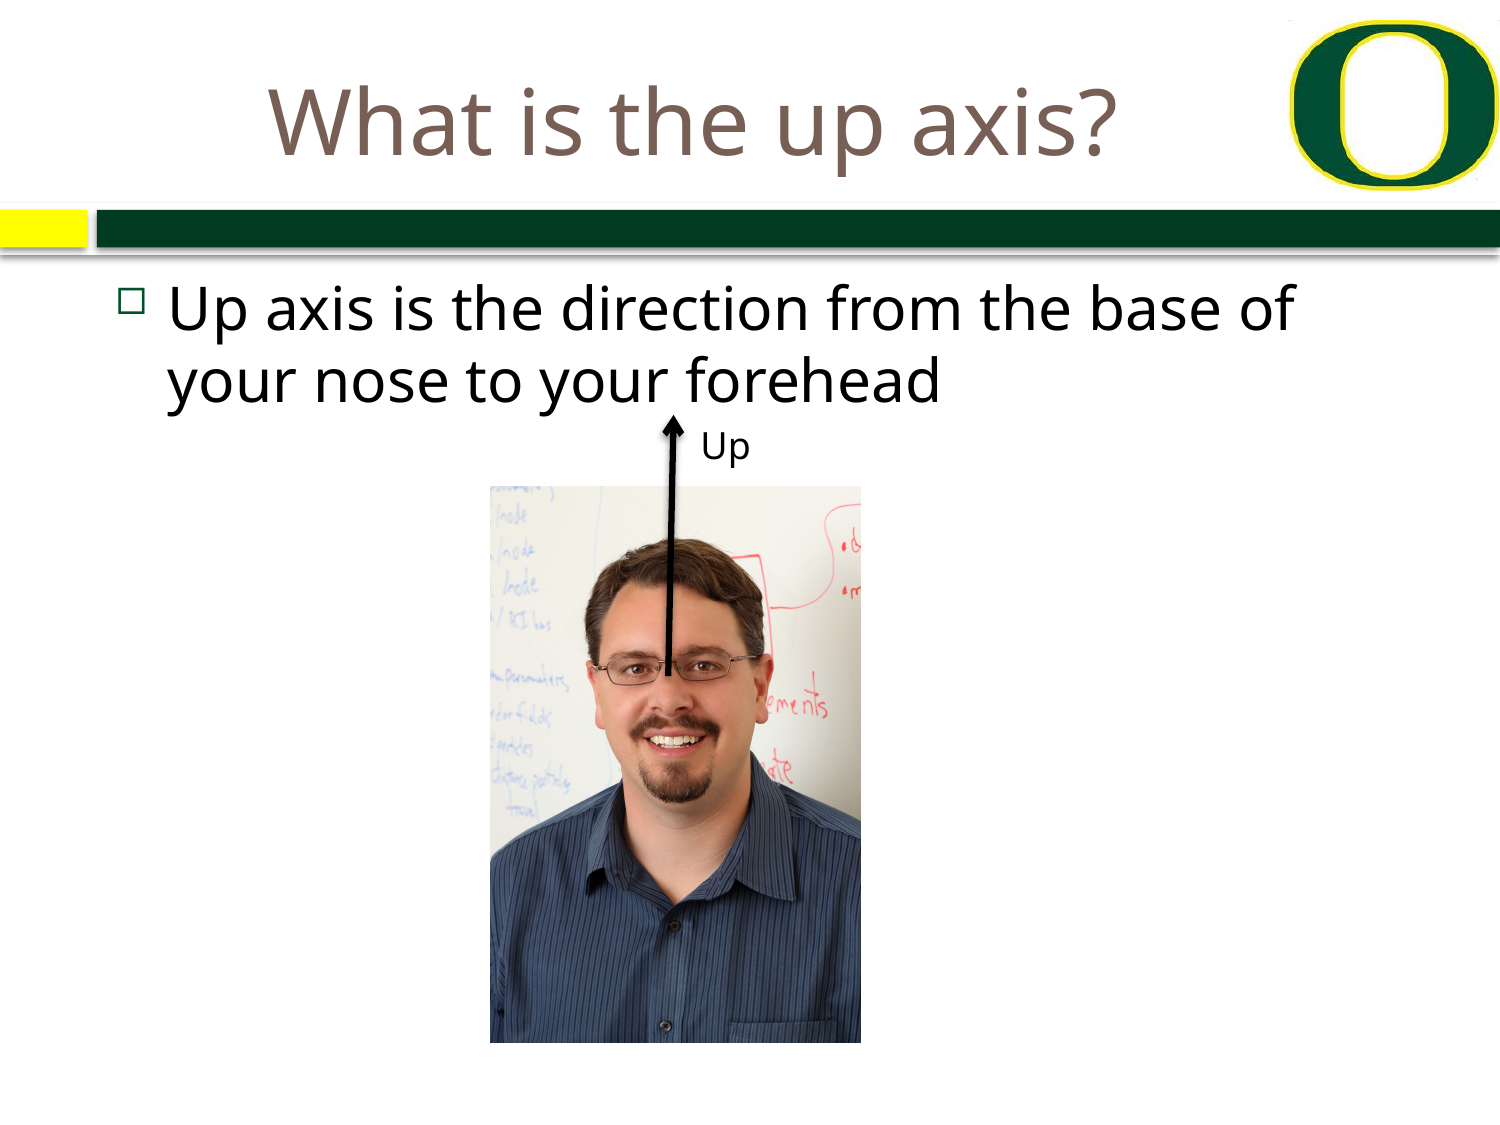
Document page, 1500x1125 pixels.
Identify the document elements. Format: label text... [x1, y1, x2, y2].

picture [489, 486, 861, 1043]
picture [1287, 20, 1500, 191]
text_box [539, 542, 802, 549]
list Up axis is the direction from the base of your nose to your forehead [100, 262, 1438, 1000]
title What is the up axis? [100, 37, 1286, 200]
text_box Up [685, 414, 766, 475]
